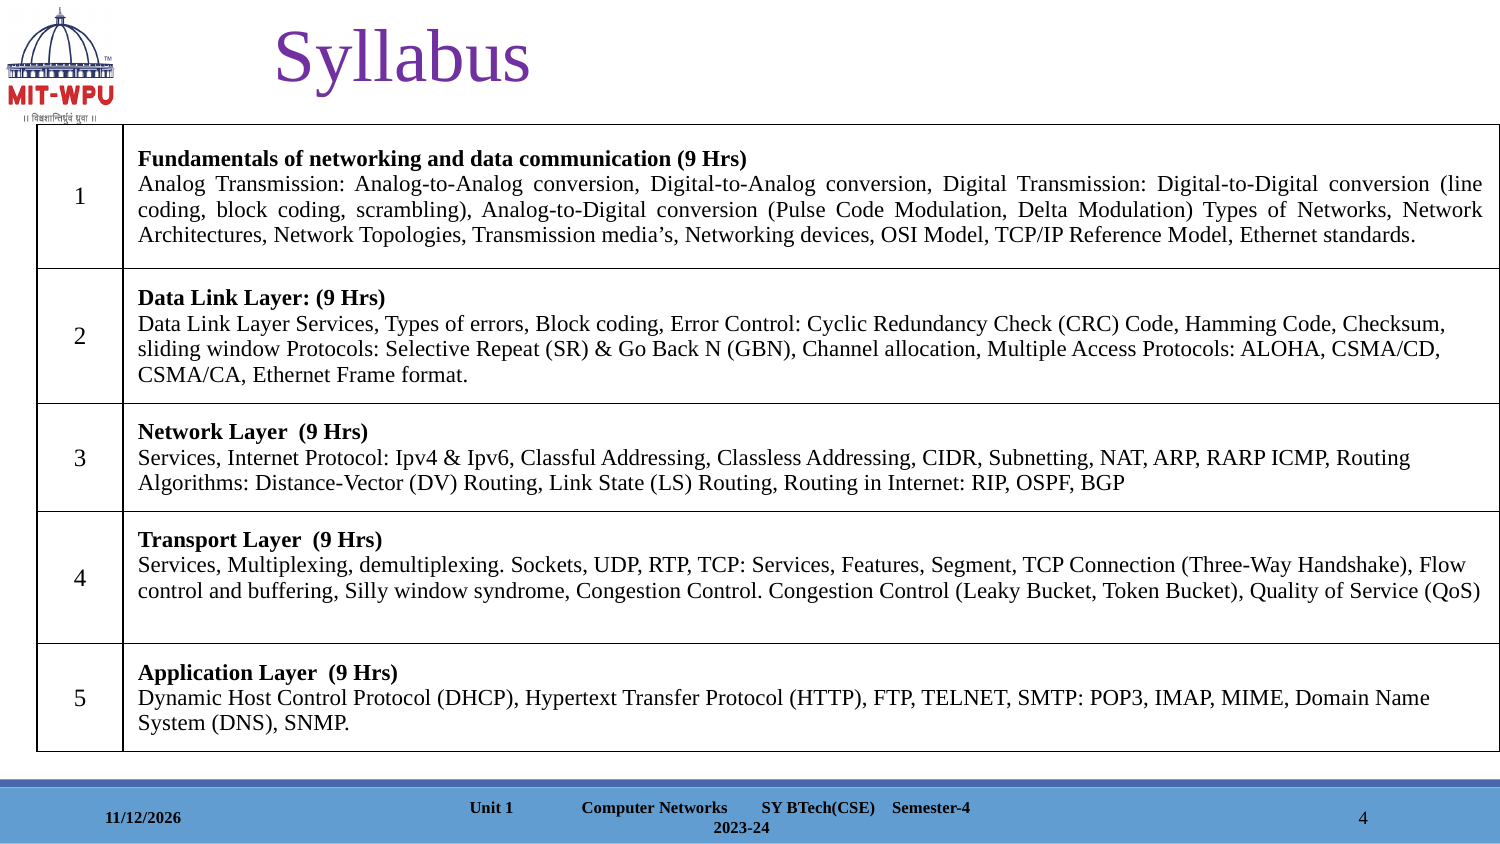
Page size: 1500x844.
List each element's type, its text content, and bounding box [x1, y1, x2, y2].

table_cell 5 [38, 644, 122, 751]
title Syllabus [262, 0, 1417, 103]
table_cell Data Link Layer: (9 Hrs) Data Link Layer Services, Types of errors, Block coding, Error Control: Cyclic Redundancy Check (CRC) Code, Hamming Code, Checksum, sliding window Protocols: Selective Repeat (SR) & Go Back N (GBN), Channel allocation, Multiple Access Protocols: ALOHA, CSMA/CD, CSMA/CA, Ethernet Frame format. [124, 269, 1499, 403]
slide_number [93, 794, 432, 840]
picture [6, 7, 127, 125]
table_cell Application Layer (9 Hrs) Dynamic Host Control Protocol (DHCP), Hypertext Transfer Protocol (HTTP), FTP, TELNET, SMTP: POP3, IMAP, MIME, Domain Name System (DNS), SNMP. [124, 644, 1499, 751]
slide_number 4 [1218, 794, 1380, 840]
table_cell 3 [38, 404, 122, 511]
table_cell Transport Layer (9 Hrs) Services, Multiplexing, demultiplexing. Sockets, UDP, RTP, TCP: Services, Features, Segment, TCP Connection (Three-Way Handshake), Flow control and buffering, Silly window syndrome, Congestion Control. Congestion Control (Leaky Bucket, Token Bucket), Quality of Service (QoS) [124, 512, 1499, 643]
table_cell 2 [38, 269, 122, 403]
table_header Fundamentals of networking and data communication (9 Hrs) Analog Transmission: Analog-to-Analog conversion, Digital-to-Analog conversion, Digital Transmission: Digital-to-Digital conversion (line coding, block coding, scrambling), Analog-to-Digital conversion (Pulse Code Modulation, Delta Modulation) Types of Networks, Network Architectures, Network Topologies, Transmission media’s, Networking devices, OSI Model, TCP/IP Reference Model, Ethernet standards. [124, 125, 1499, 268]
table_cell 4 [38, 512, 122, 643]
table_header 1 [38, 133, 122, 268]
footer Unit 1 Computer Networks SY BTech(CSE) Semester-4 2023-24 [453, 794, 1047, 840]
table_cell Network Layer (9 Hrs) Services, Internet Protocol: Ipv4 & Ipv6, Classful Addressing, Classless Addressing, CIDR, Subnetting, NAT, ARP, RARP ICMP, Routing Algorithms: Distance-Vector (DV) Routing, Link State (LS) Routing, Routing in Internet: RIP, OSPF, BGP [124, 404, 1499, 511]
